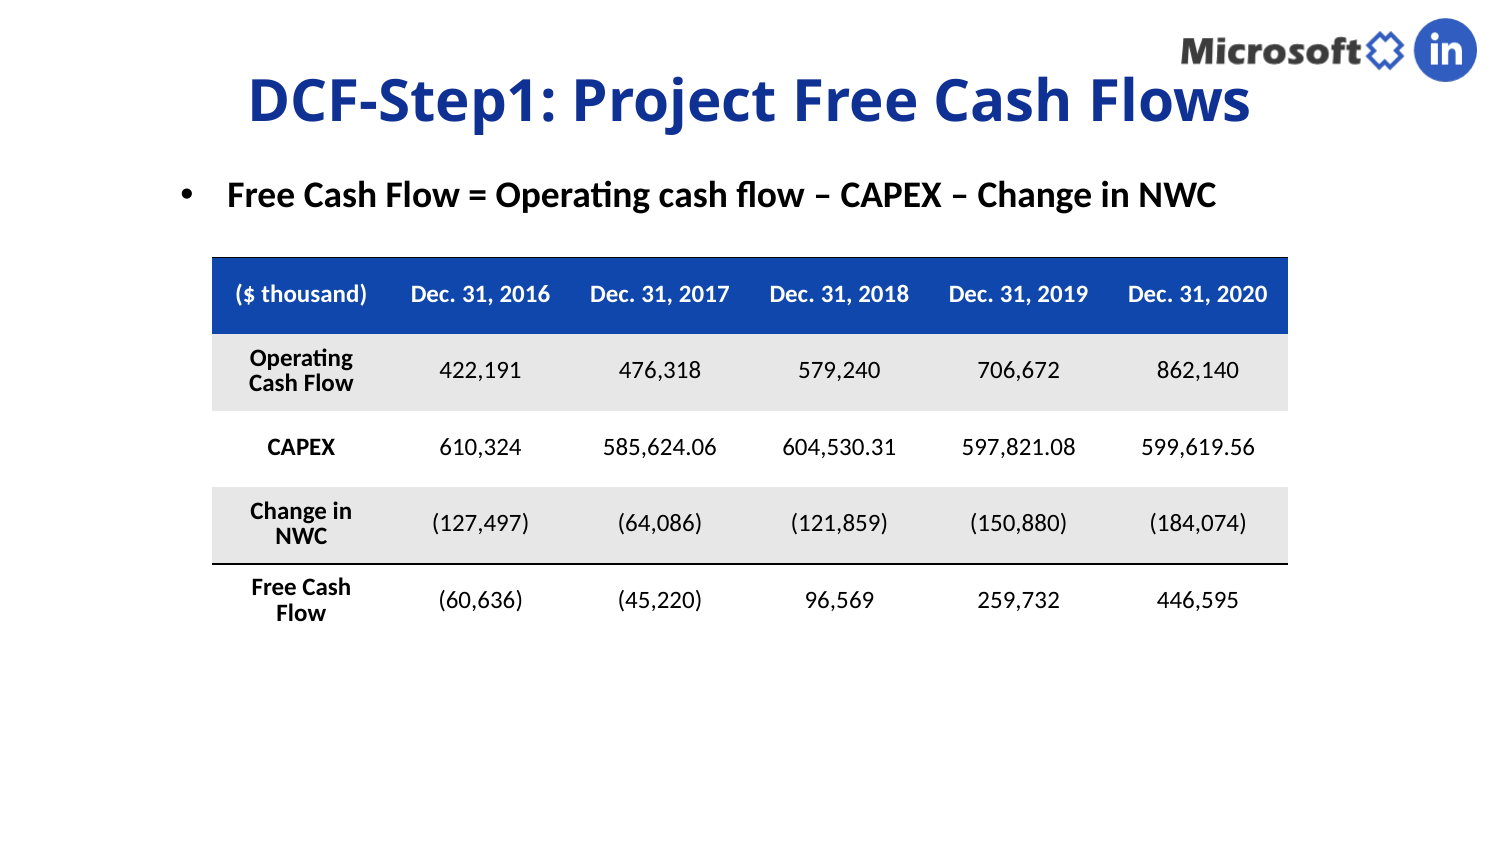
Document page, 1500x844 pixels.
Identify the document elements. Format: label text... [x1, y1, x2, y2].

table_cell (150,880) [929, 487, 1109, 563]
table_header Dec. 31, 2019 [929, 258, 1109, 334]
table_cell Change in NWC [212, 487, 391, 563]
table_cell 610,324 [391, 411, 570, 487]
text_box Free Cash Flow = Operating cash flow – CAPEX – Change in NWC [163, 142, 1337, 243]
picture [1156, 15, 1477, 99]
table_cell 604,530.31 [750, 411, 929, 487]
table_header Dec. 31, 2020 [1109, 258, 1288, 334]
table_cell (127,497) [391, 487, 570, 563]
table_header Dec. 31, 2017 [570, 258, 750, 334]
table_cell (121,859) [750, 487, 929, 563]
table_cell 862,140 [1109, 334, 1288, 411]
table_cell (64,086) [570, 487, 750, 563]
table_cell Free Cash Flow [212, 565, 391, 640]
table_cell 446,595 [1109, 565, 1288, 640]
table_cell CAPEX [212, 411, 391, 487]
table_cell (60,636) [391, 565, 570, 640]
table_cell Operating Cash Flow [212, 334, 391, 411]
table_header Dec. 31, 2016 [391, 258, 570, 334]
table_cell 476,318 [570, 334, 750, 411]
title DCF-Step1: Project Free Cash Flows [75, 67, 1425, 129]
table_cell 599,619.56 [1109, 411, 1288, 487]
table_cell (45,220) [570, 565, 750, 640]
table_header Dec. 31, 2018 [750, 258, 929, 334]
table_cell 585,624.06 [570, 411, 750, 487]
table_header ($ thousand) [212, 258, 391, 334]
table_cell (184,074) [1109, 487, 1288, 563]
table_cell 259,732 [929, 565, 1109, 640]
table_cell 422,191 [391, 334, 570, 411]
table_cell 579,240 [750, 334, 929, 411]
table_cell 706,672 [929, 334, 1109, 411]
table_cell 597,821.08 [929, 411, 1109, 487]
table_cell 96,569 [750, 565, 929, 640]
